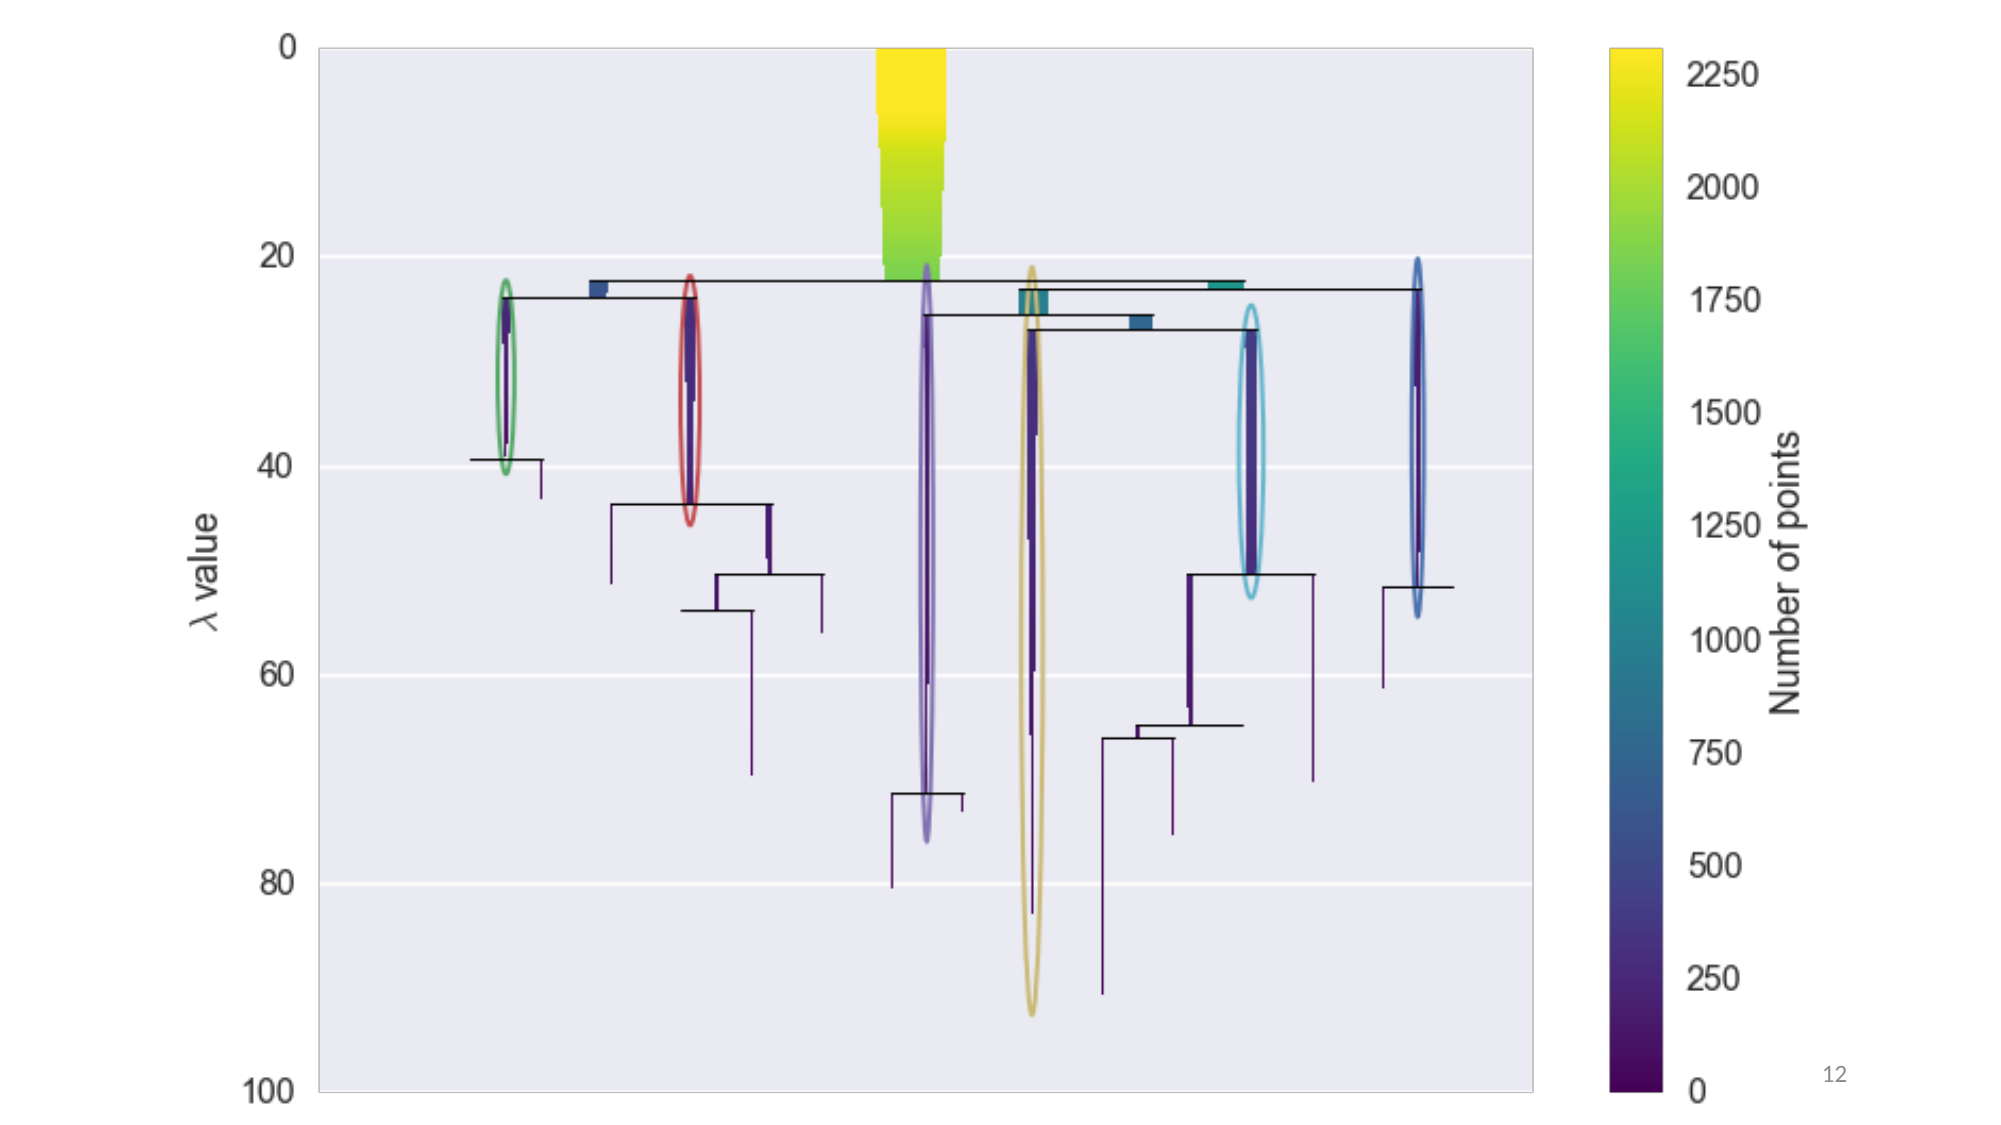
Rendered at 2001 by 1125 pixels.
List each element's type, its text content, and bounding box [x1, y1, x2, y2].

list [175, 19, 1825, 1125]
slide_number 12 [1825, 1042, 1863, 1103]
